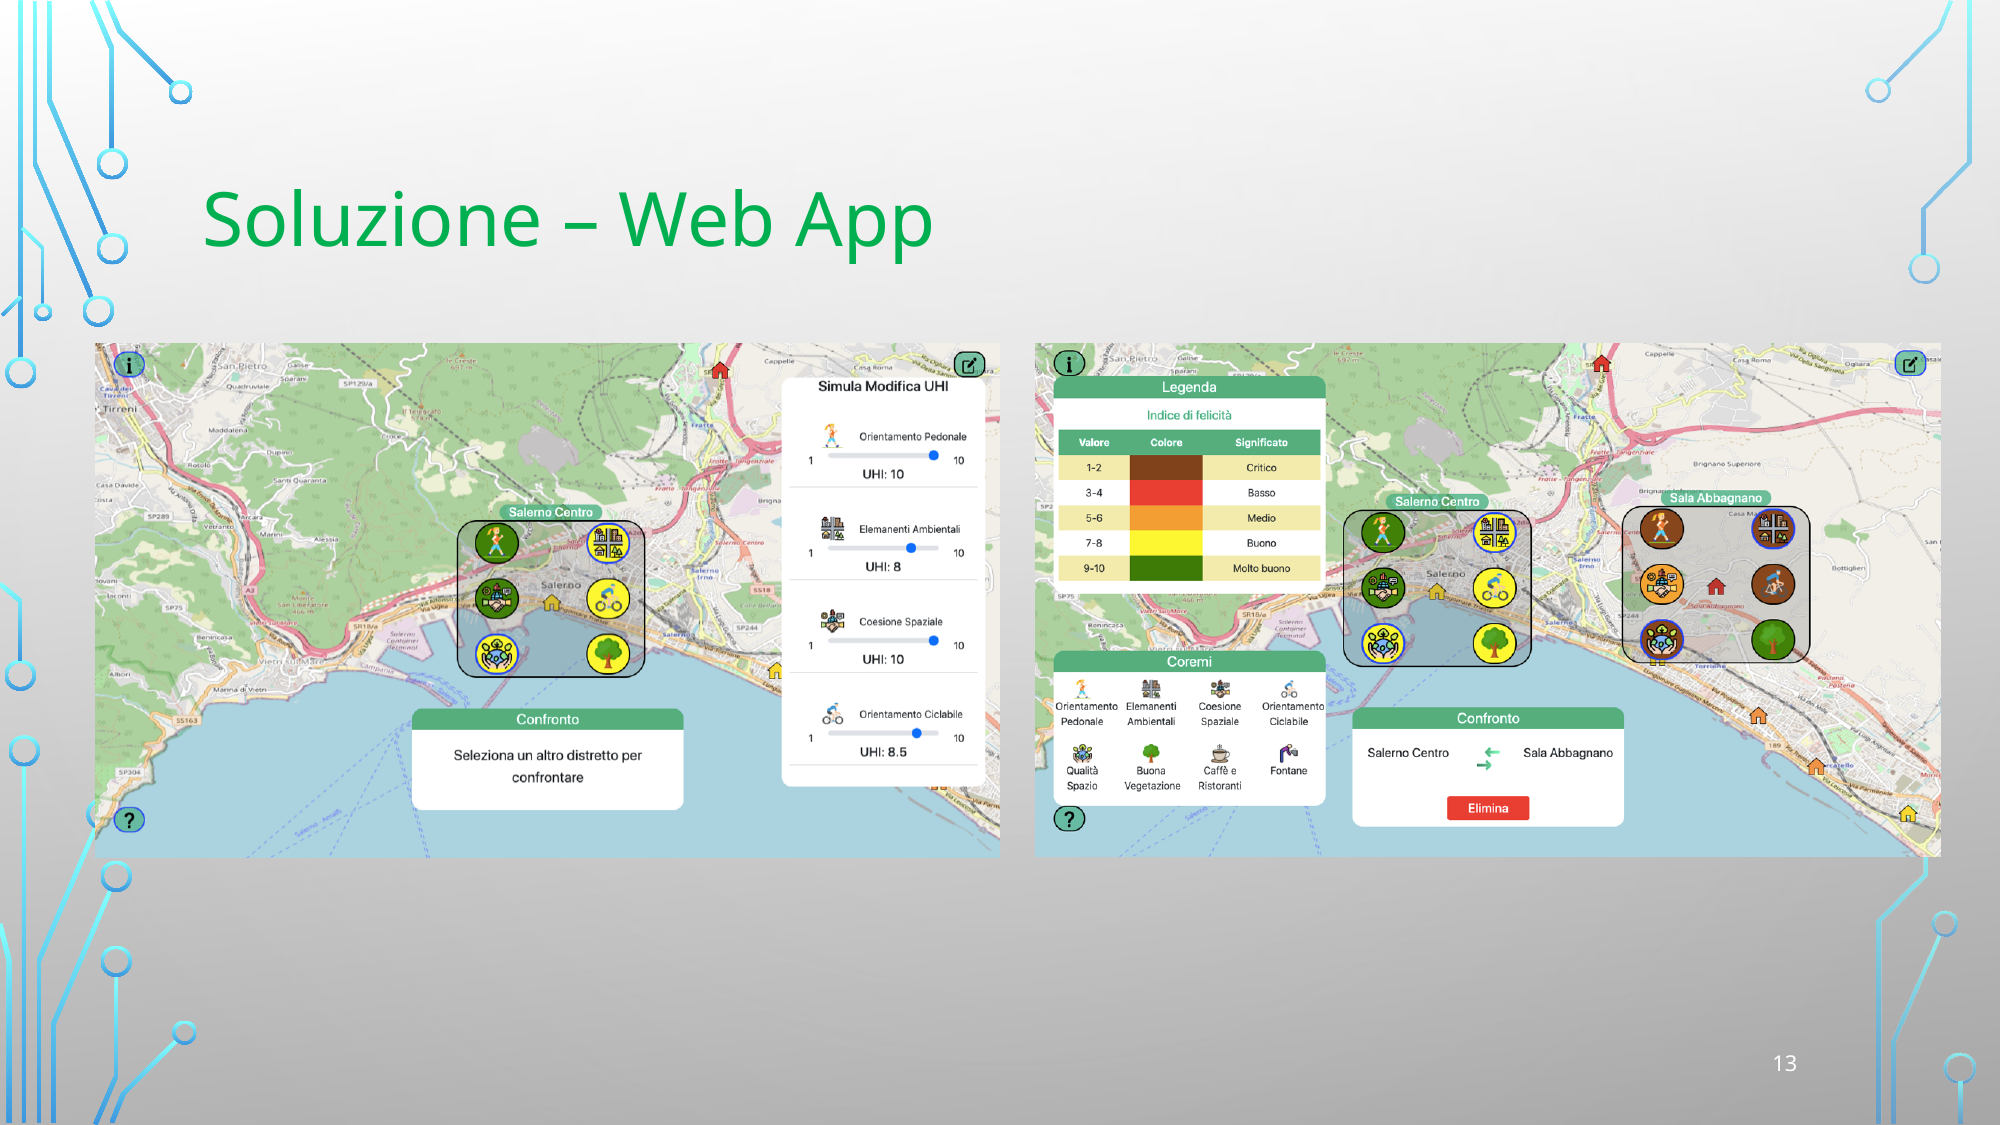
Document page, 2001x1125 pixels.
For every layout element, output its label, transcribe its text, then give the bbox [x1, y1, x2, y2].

picture [94, 343, 1000, 858]
picture [1035, 343, 1941, 857]
slide_number 13 [1685, 1035, 1813, 1095]
title Soluzione – Web App [187, 101, 1813, 344]
